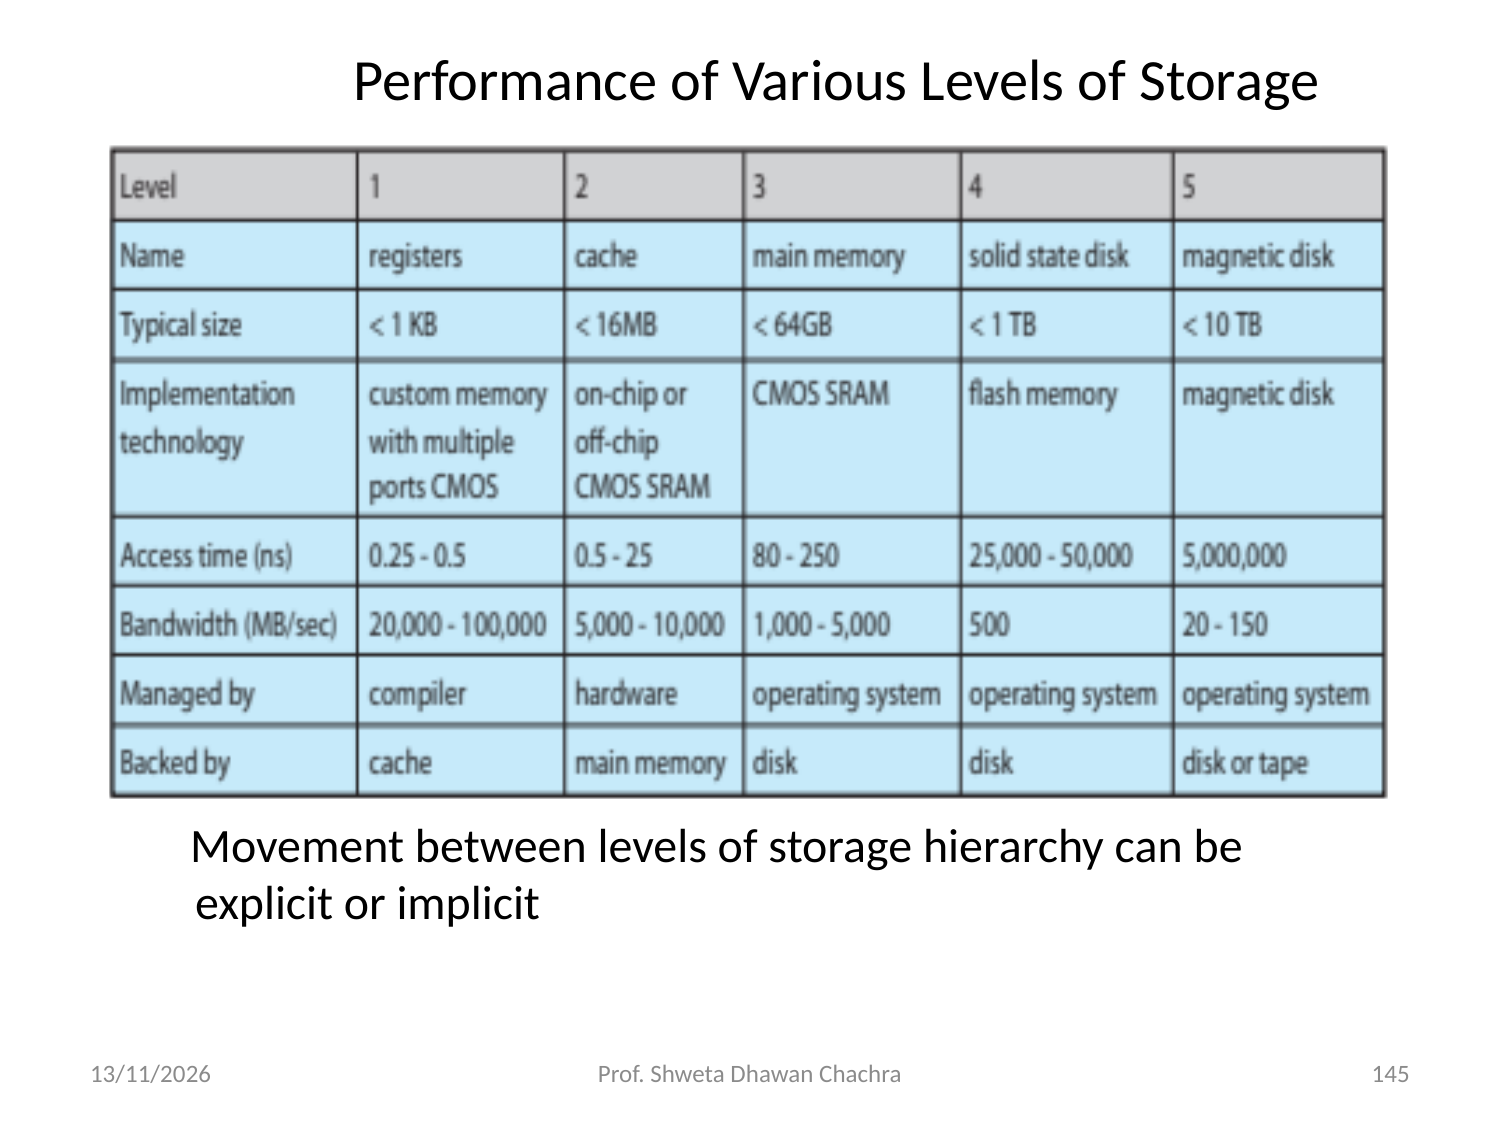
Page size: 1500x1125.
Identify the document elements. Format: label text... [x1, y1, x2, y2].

list Movement between levels of storage hierarchy can be explicit or implicit [132, 202, 1397, 944]
picture [108, 143, 1389, 799]
footer Prof. Shweta Dhawan Chachra [512, 1042, 988, 1103]
title Performance of Various Levels of Storage [136, 29, 1500, 125]
slide_number 145 [1074, 1042, 1425, 1103]
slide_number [75, 1042, 425, 1103]
